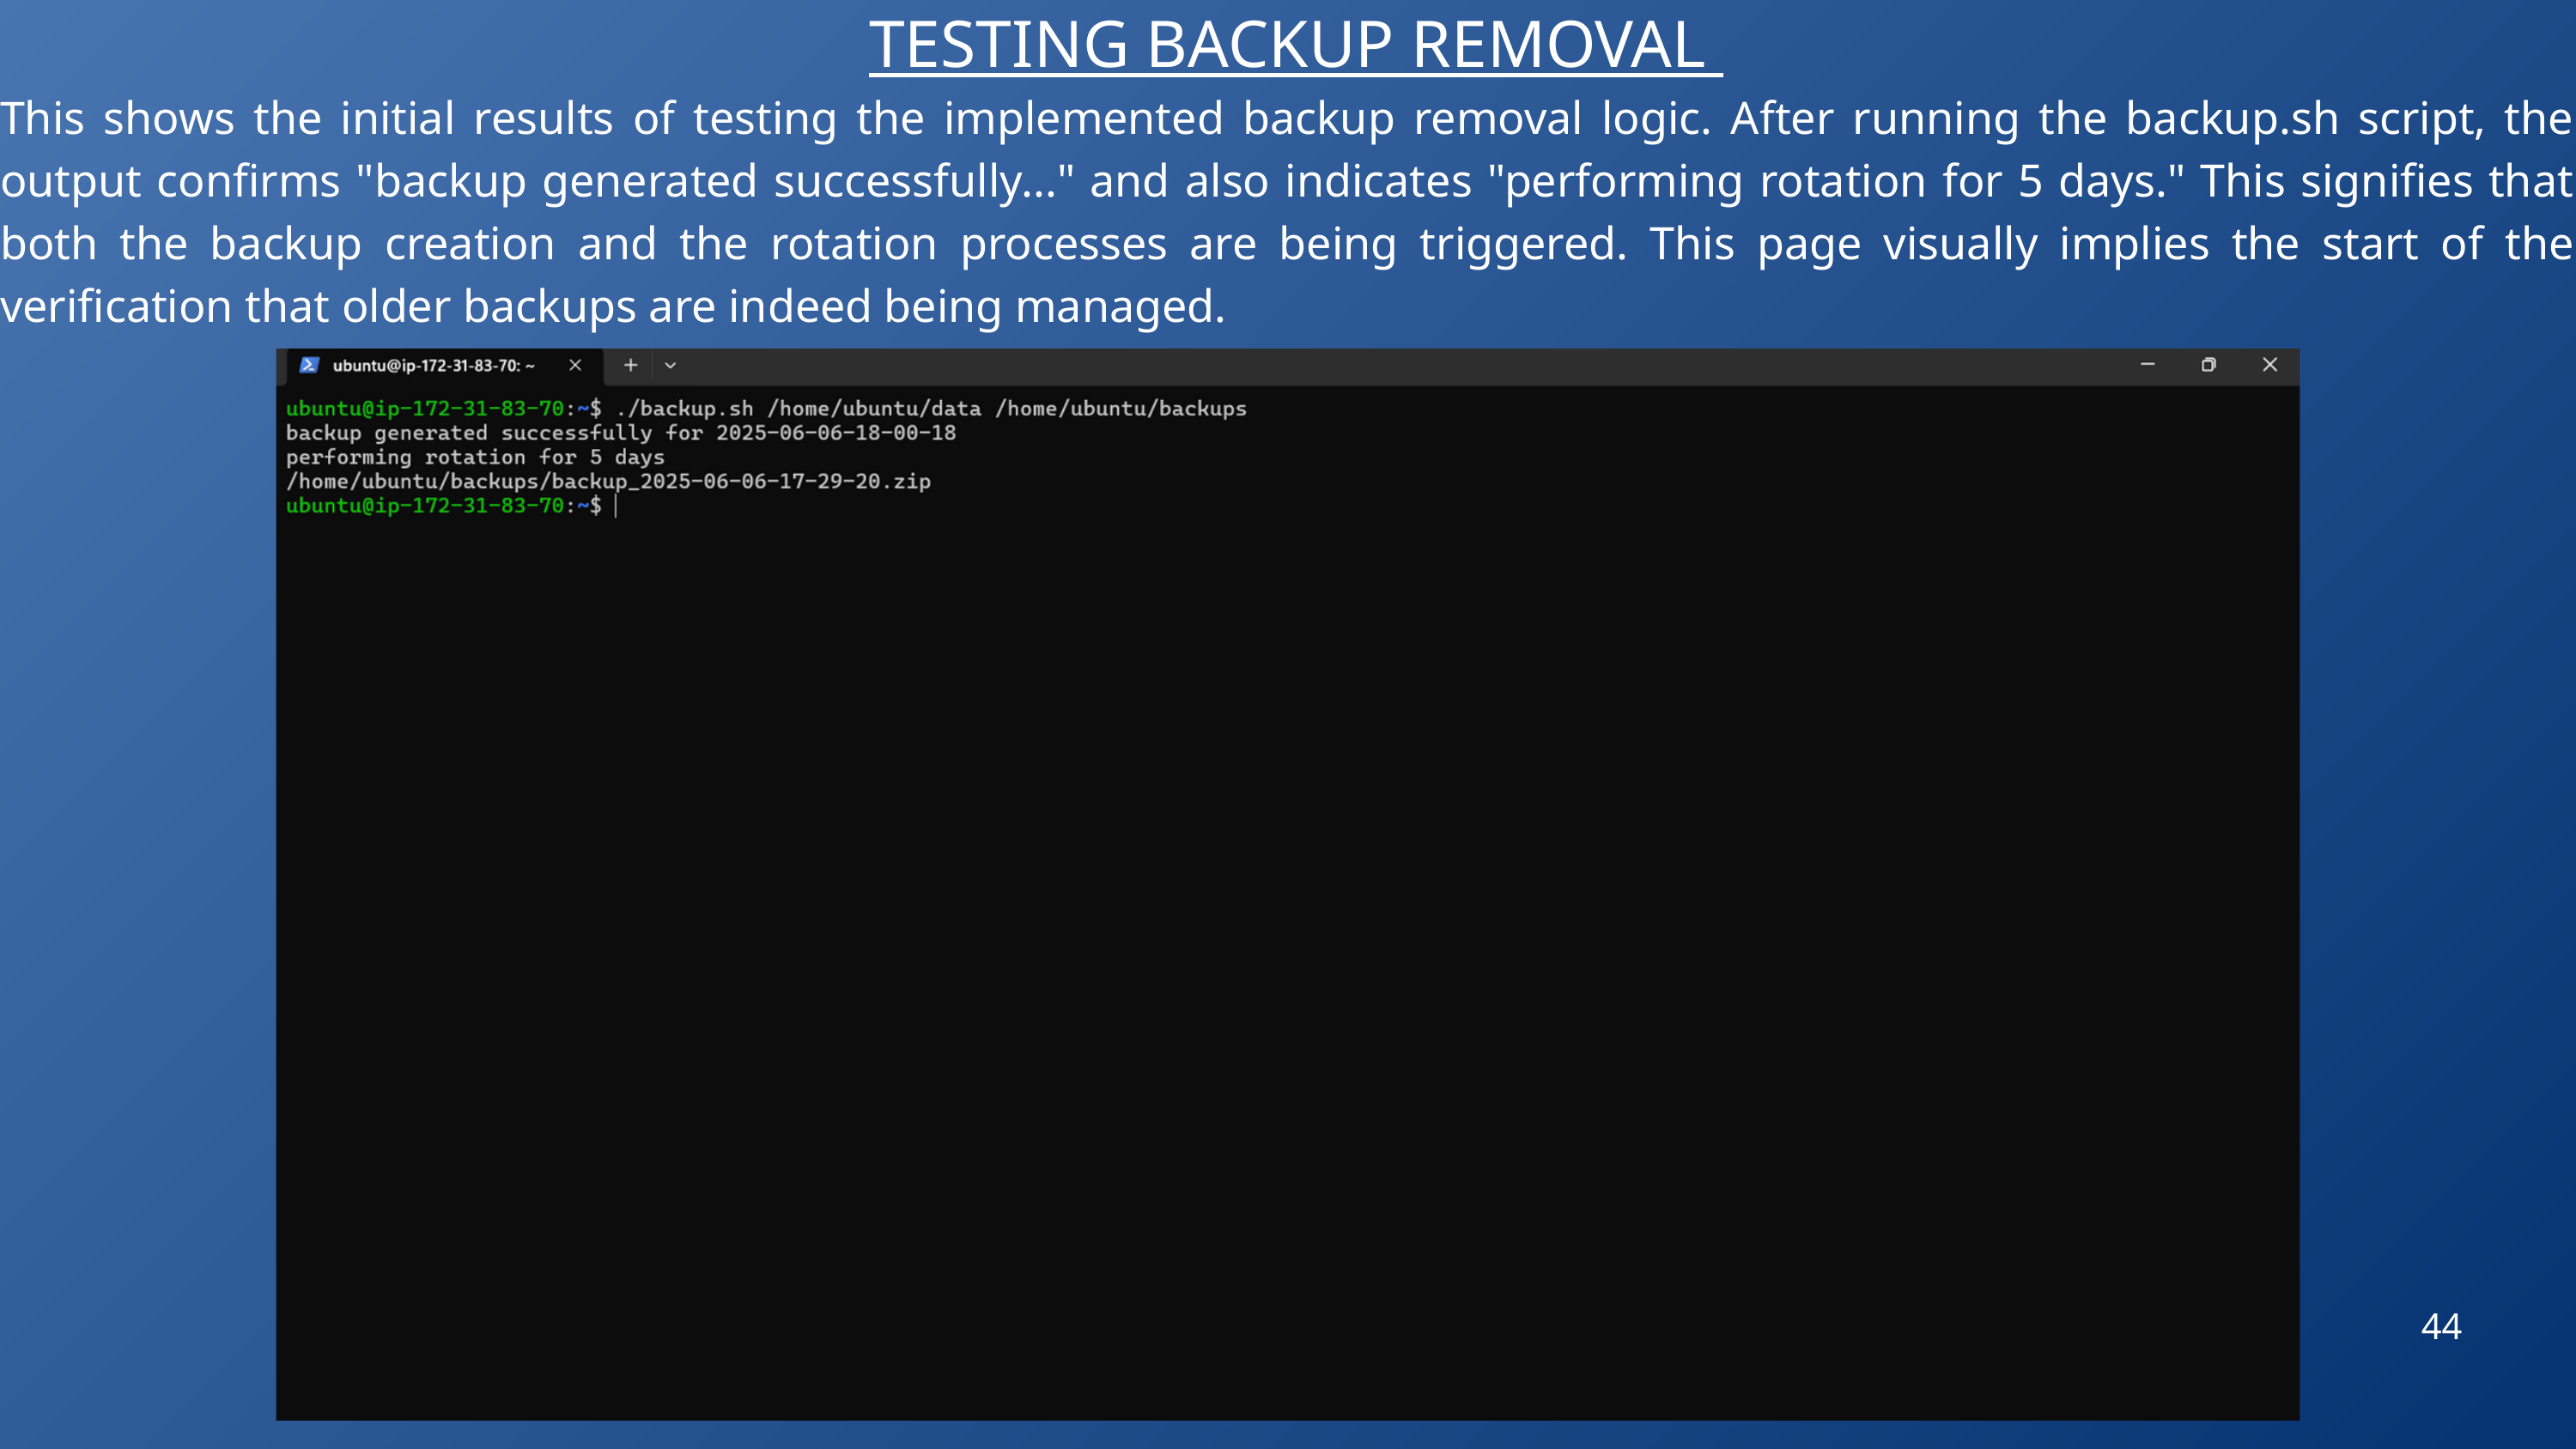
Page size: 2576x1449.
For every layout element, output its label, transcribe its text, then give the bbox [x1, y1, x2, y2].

text_box [276, 349, 2300, 1421]
text_box 44 [2421, 1296, 2463, 1348]
text_box TESTING BACKUP REMOVAL This shows the initial results of testing the implemented backup removal logic. After running the backup.sh script, the output confirms "backup generated successfully..." and also indicates "performing rotation for 5 days." This signifies that both the backup creation and the rotation processes are being triggered. This page visually implies the start of the verification that older backups are indeed being managed. [0, 0, 2576, 331]
